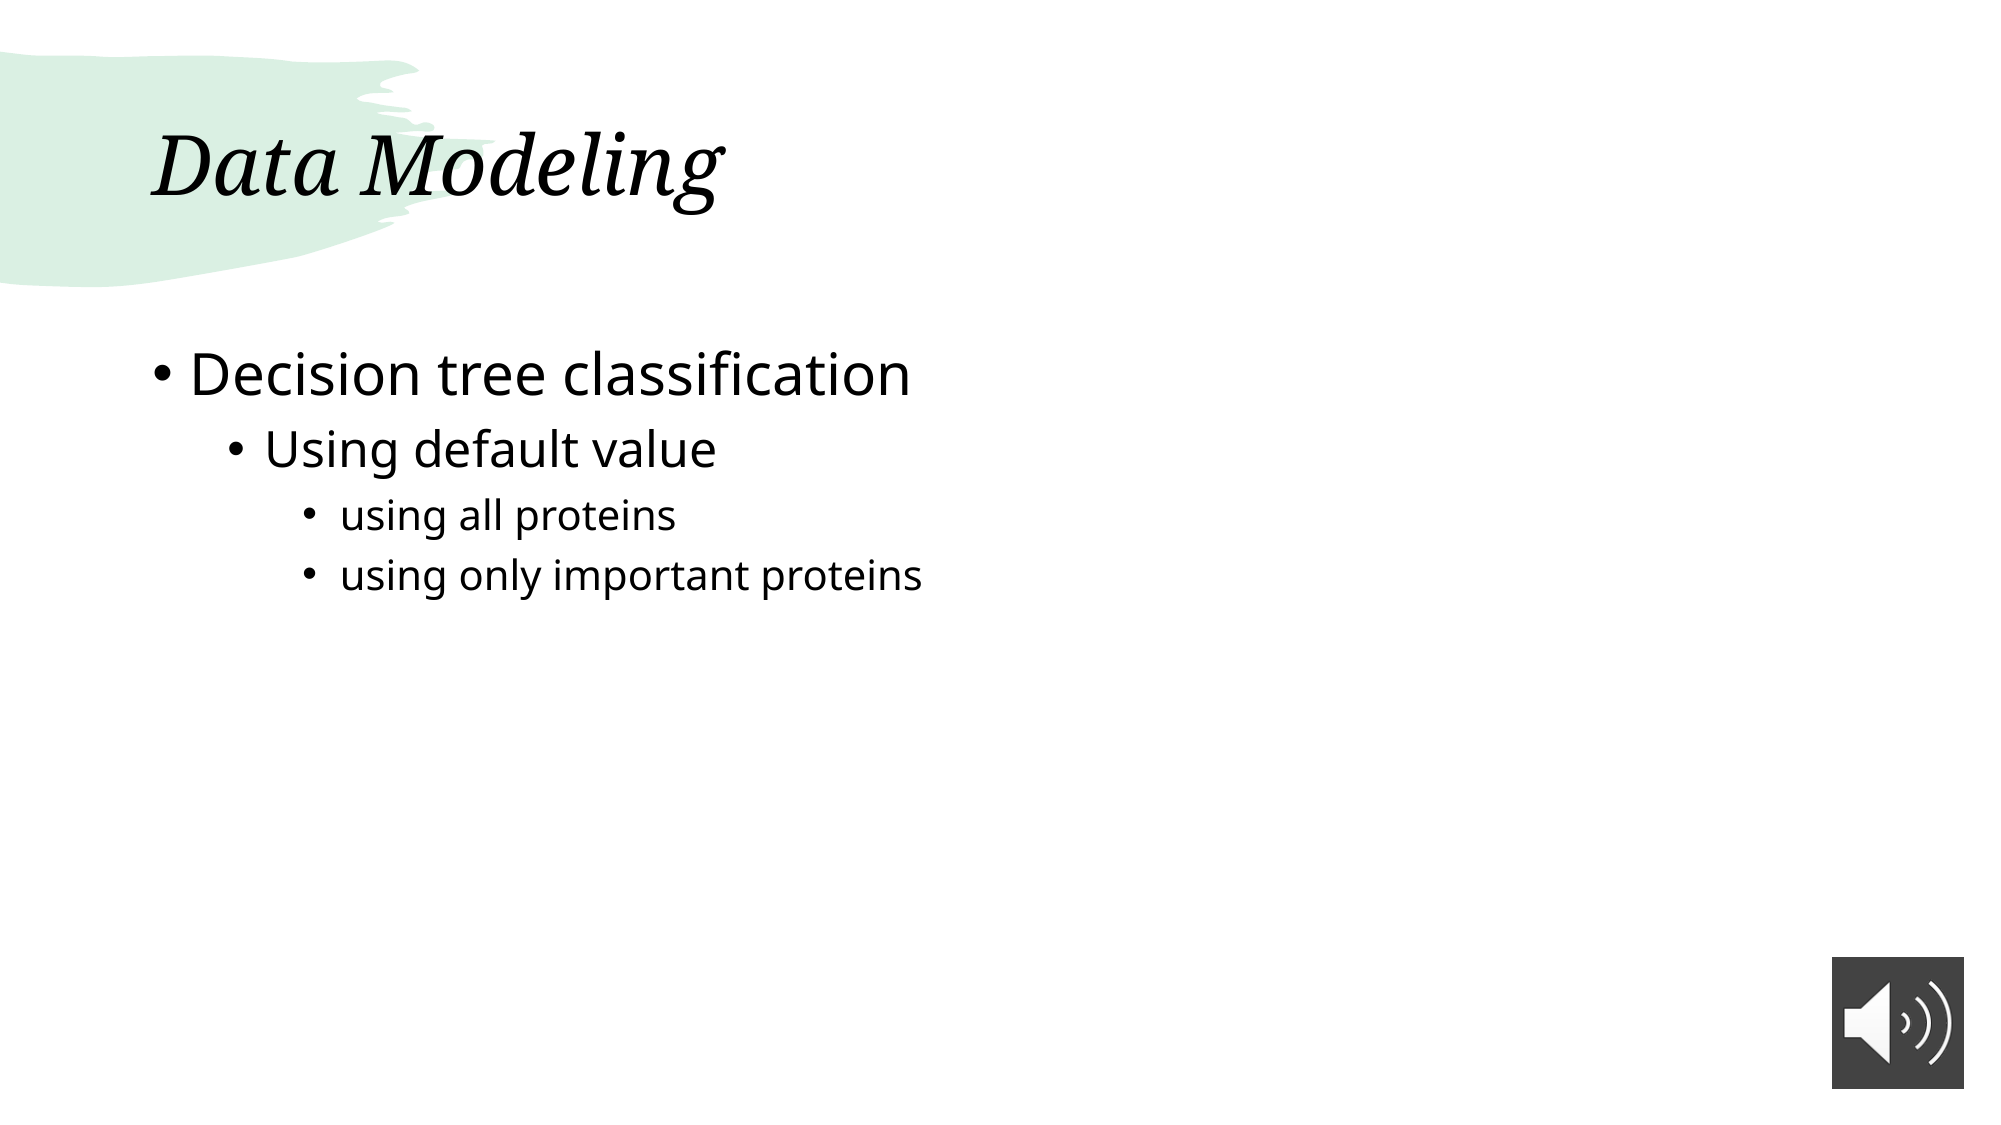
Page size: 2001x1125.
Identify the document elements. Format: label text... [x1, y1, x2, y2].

list Decision tree classification Using default value using all proteins using only important proteins [137, 329, 1863, 1013]
picture [1831, 956, 1965, 1090]
title Data Modeling [137, 59, 1863, 278]
